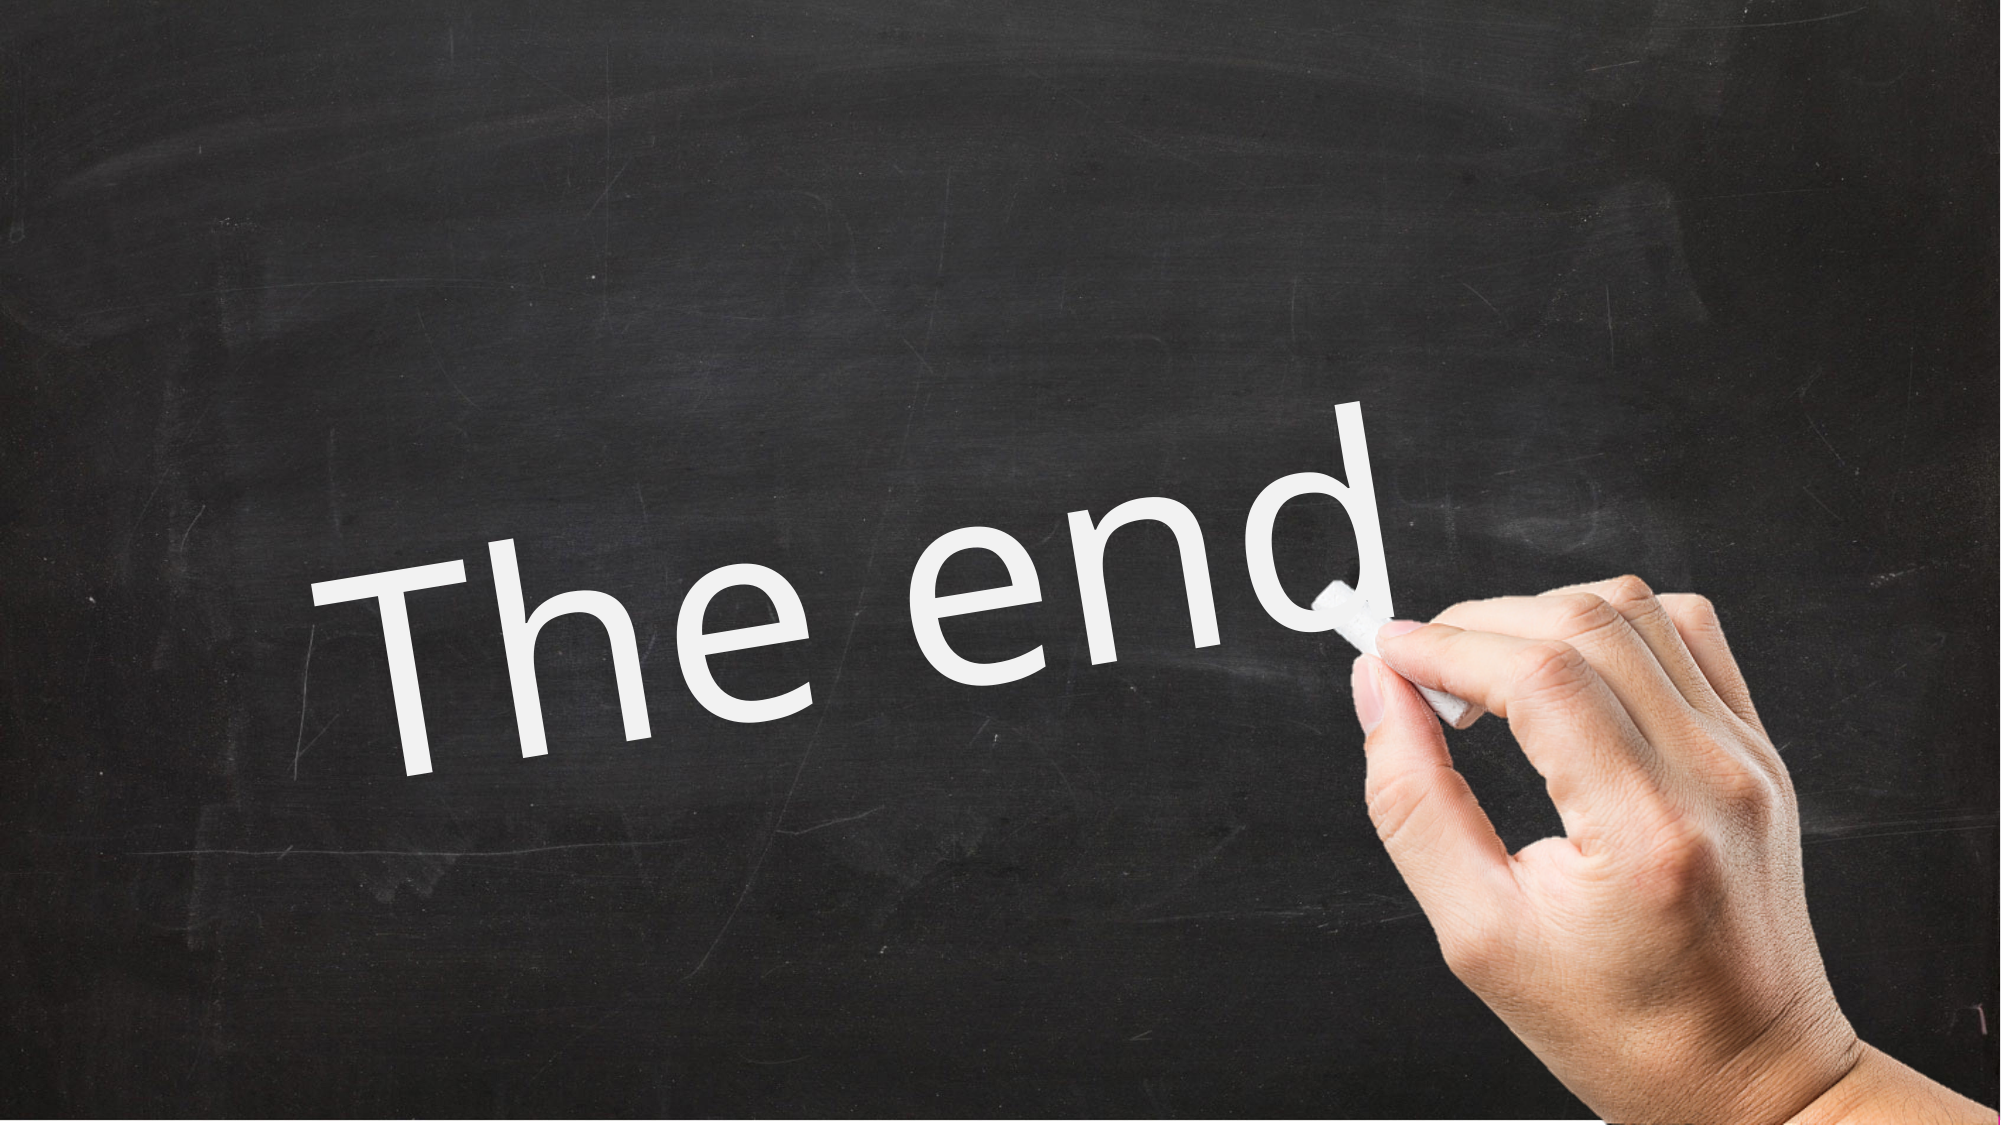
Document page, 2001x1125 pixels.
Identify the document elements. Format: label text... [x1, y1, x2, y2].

text_box The end [279, 318, 1422, 855]
picture [0, 0, 2001, 1125]
